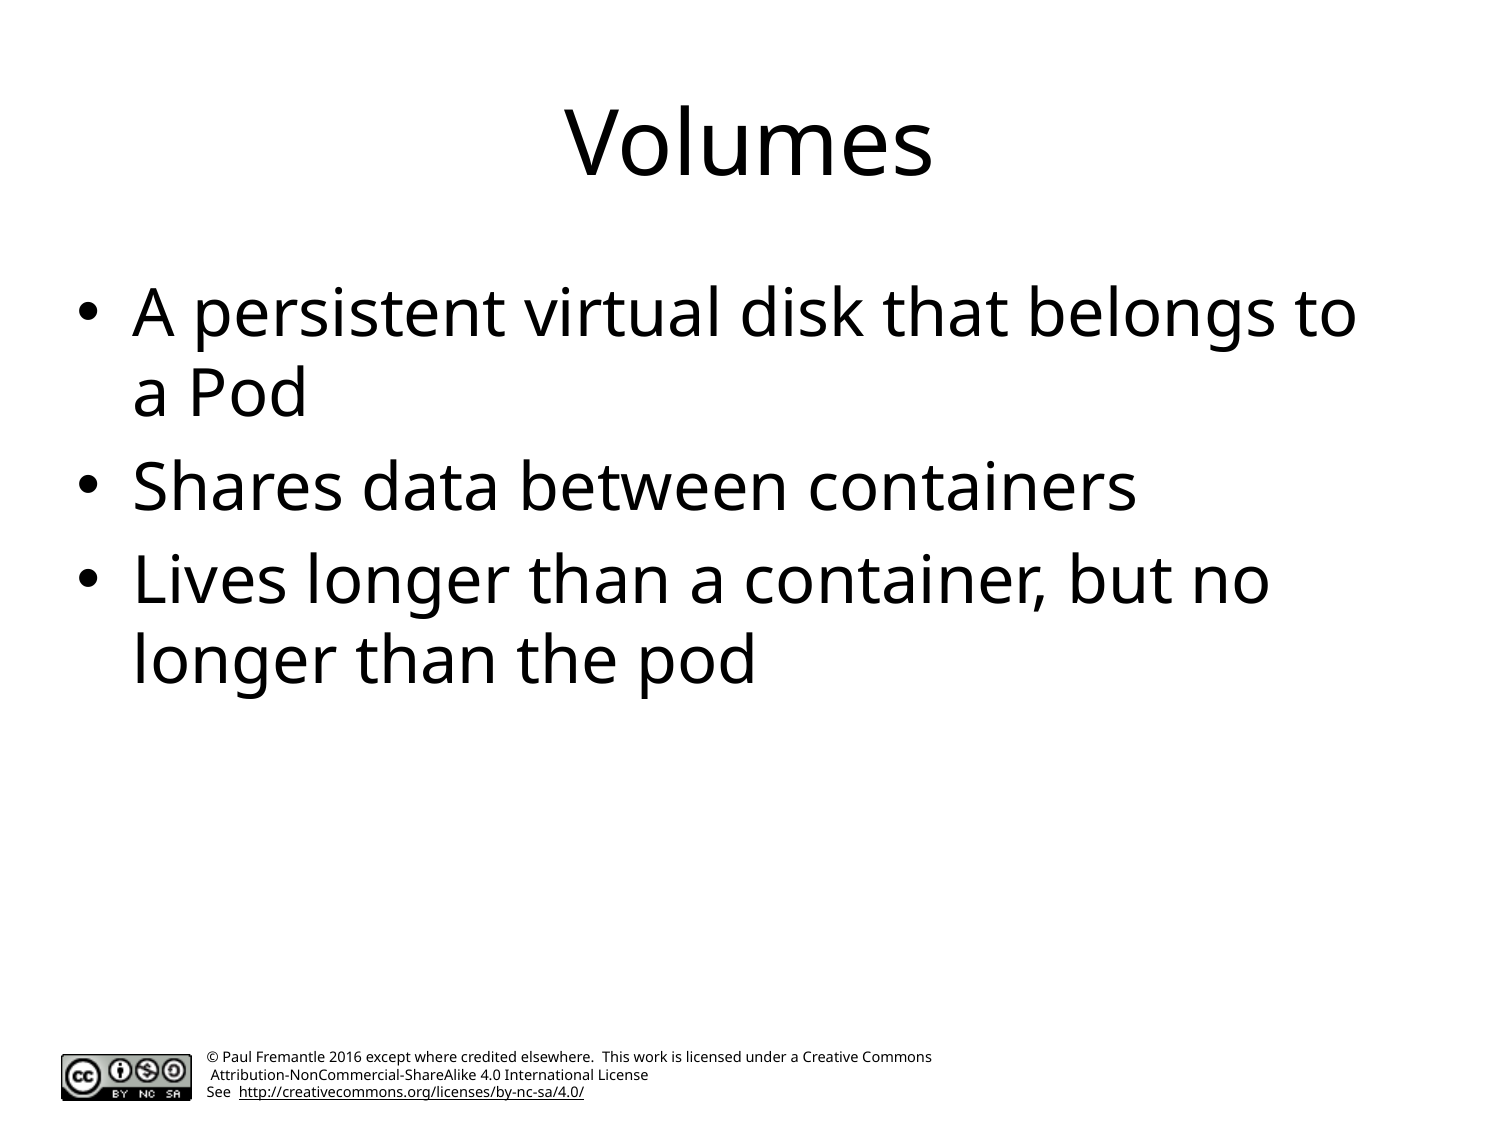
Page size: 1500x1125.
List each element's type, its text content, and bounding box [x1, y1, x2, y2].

title Volumes [75, 45, 1425, 233]
picture [61, 1054, 192, 1101]
list A persistent virtual disk that belongs to a Pod Shares data between containers Lives longer than a container, but no longer than the pod [61, 262, 1412, 1005]
